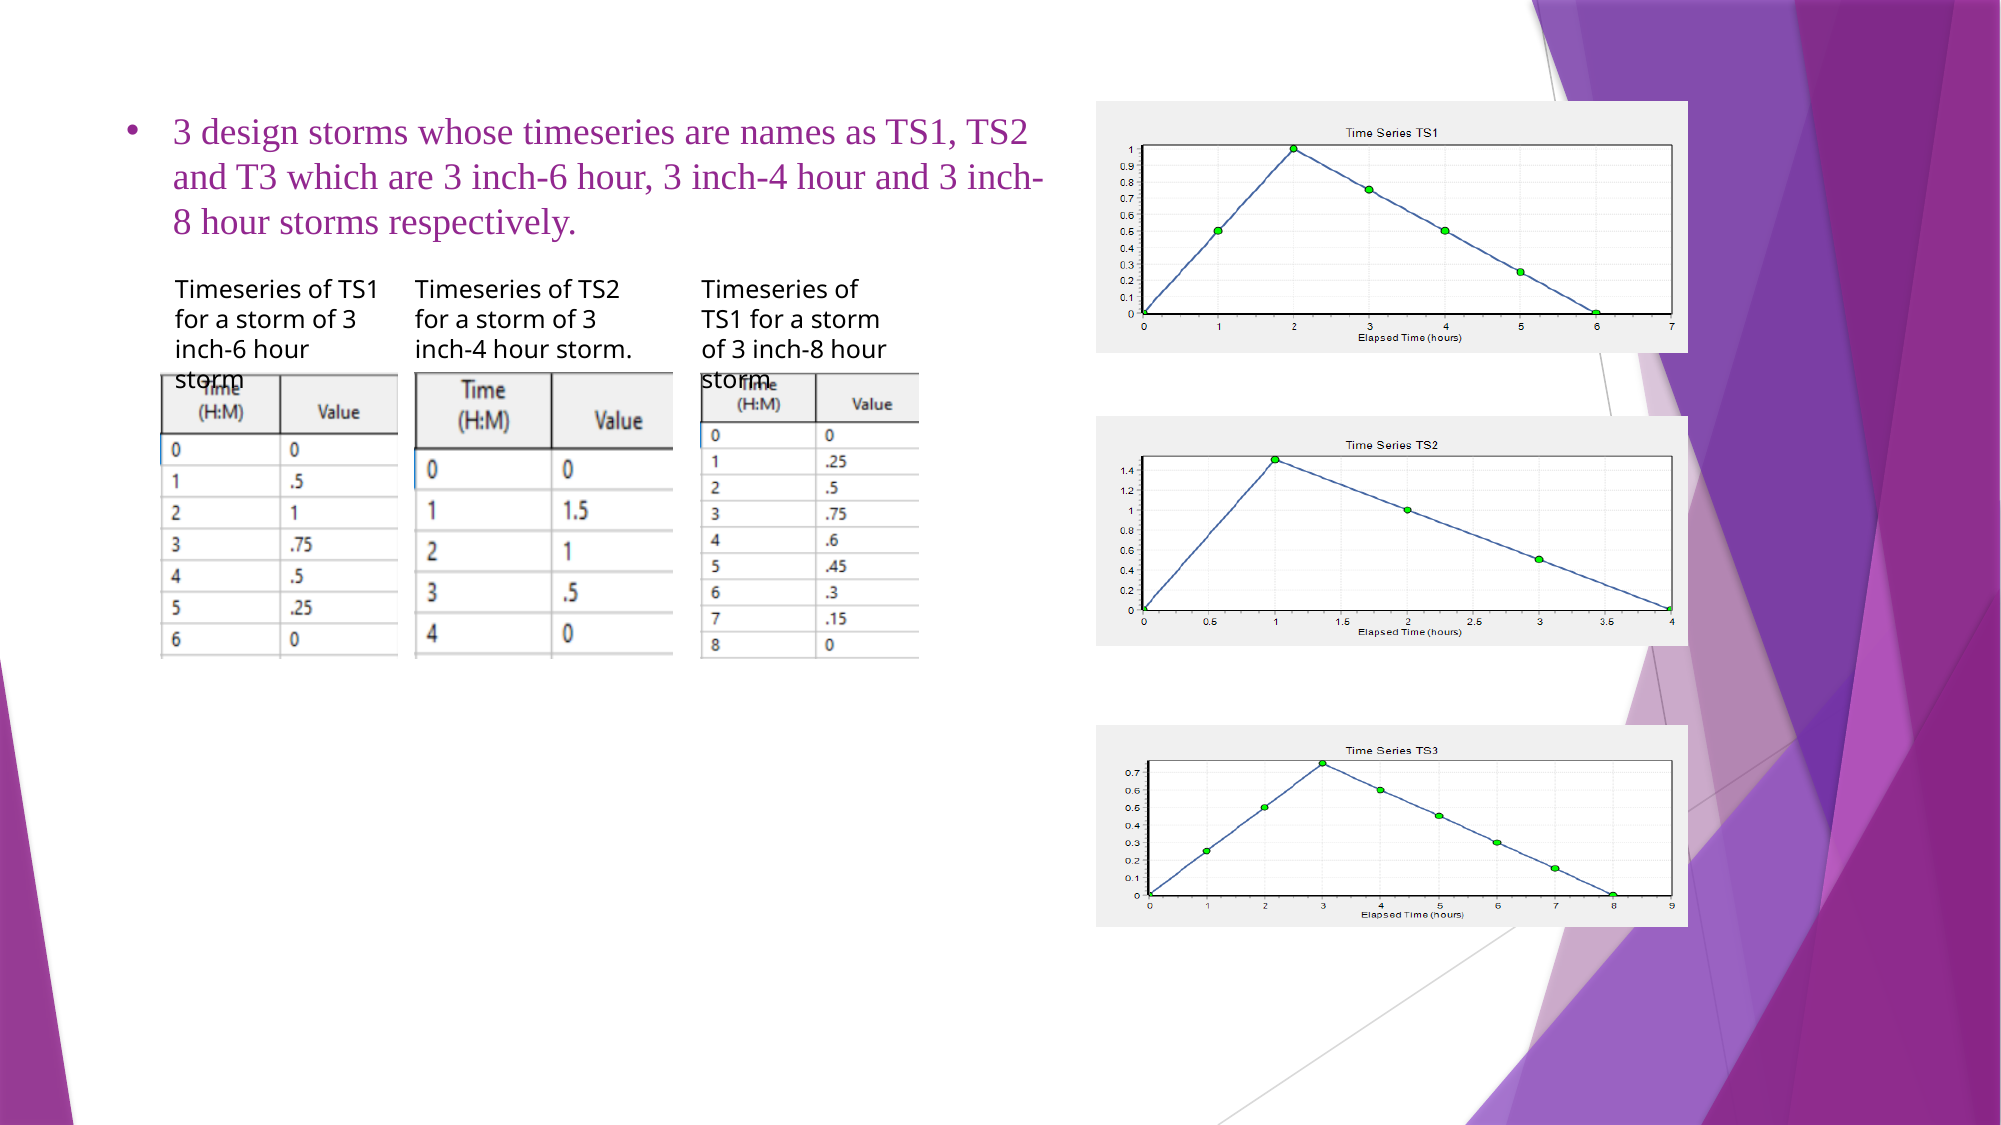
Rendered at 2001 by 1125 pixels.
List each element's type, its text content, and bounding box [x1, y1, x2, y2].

picture [159, 371, 399, 659]
text_box Timeseries of TS1 for a storm of 3 inch-8 hour storm [686, 266, 919, 401]
picture [1095, 724, 1689, 927]
picture [700, 371, 920, 659]
picture [1095, 415, 1689, 646]
title 3 design storms whose timeseries are names as TS1, TS2 and T3 which are 3 inch-6 hour, 3 inch-4 hour and 3 inch-8 hour storms respectively. [111, 99, 1066, 1020]
picture [1095, 101, 1689, 353]
text_box Timeseries of TS2 for a storm of 3 inch-4 hour storm. [400, 266, 673, 372]
text_box Timeseries of TS1 for a storm of 3 inch-6 hour storm [160, 266, 398, 371]
picture [413, 371, 674, 659]
